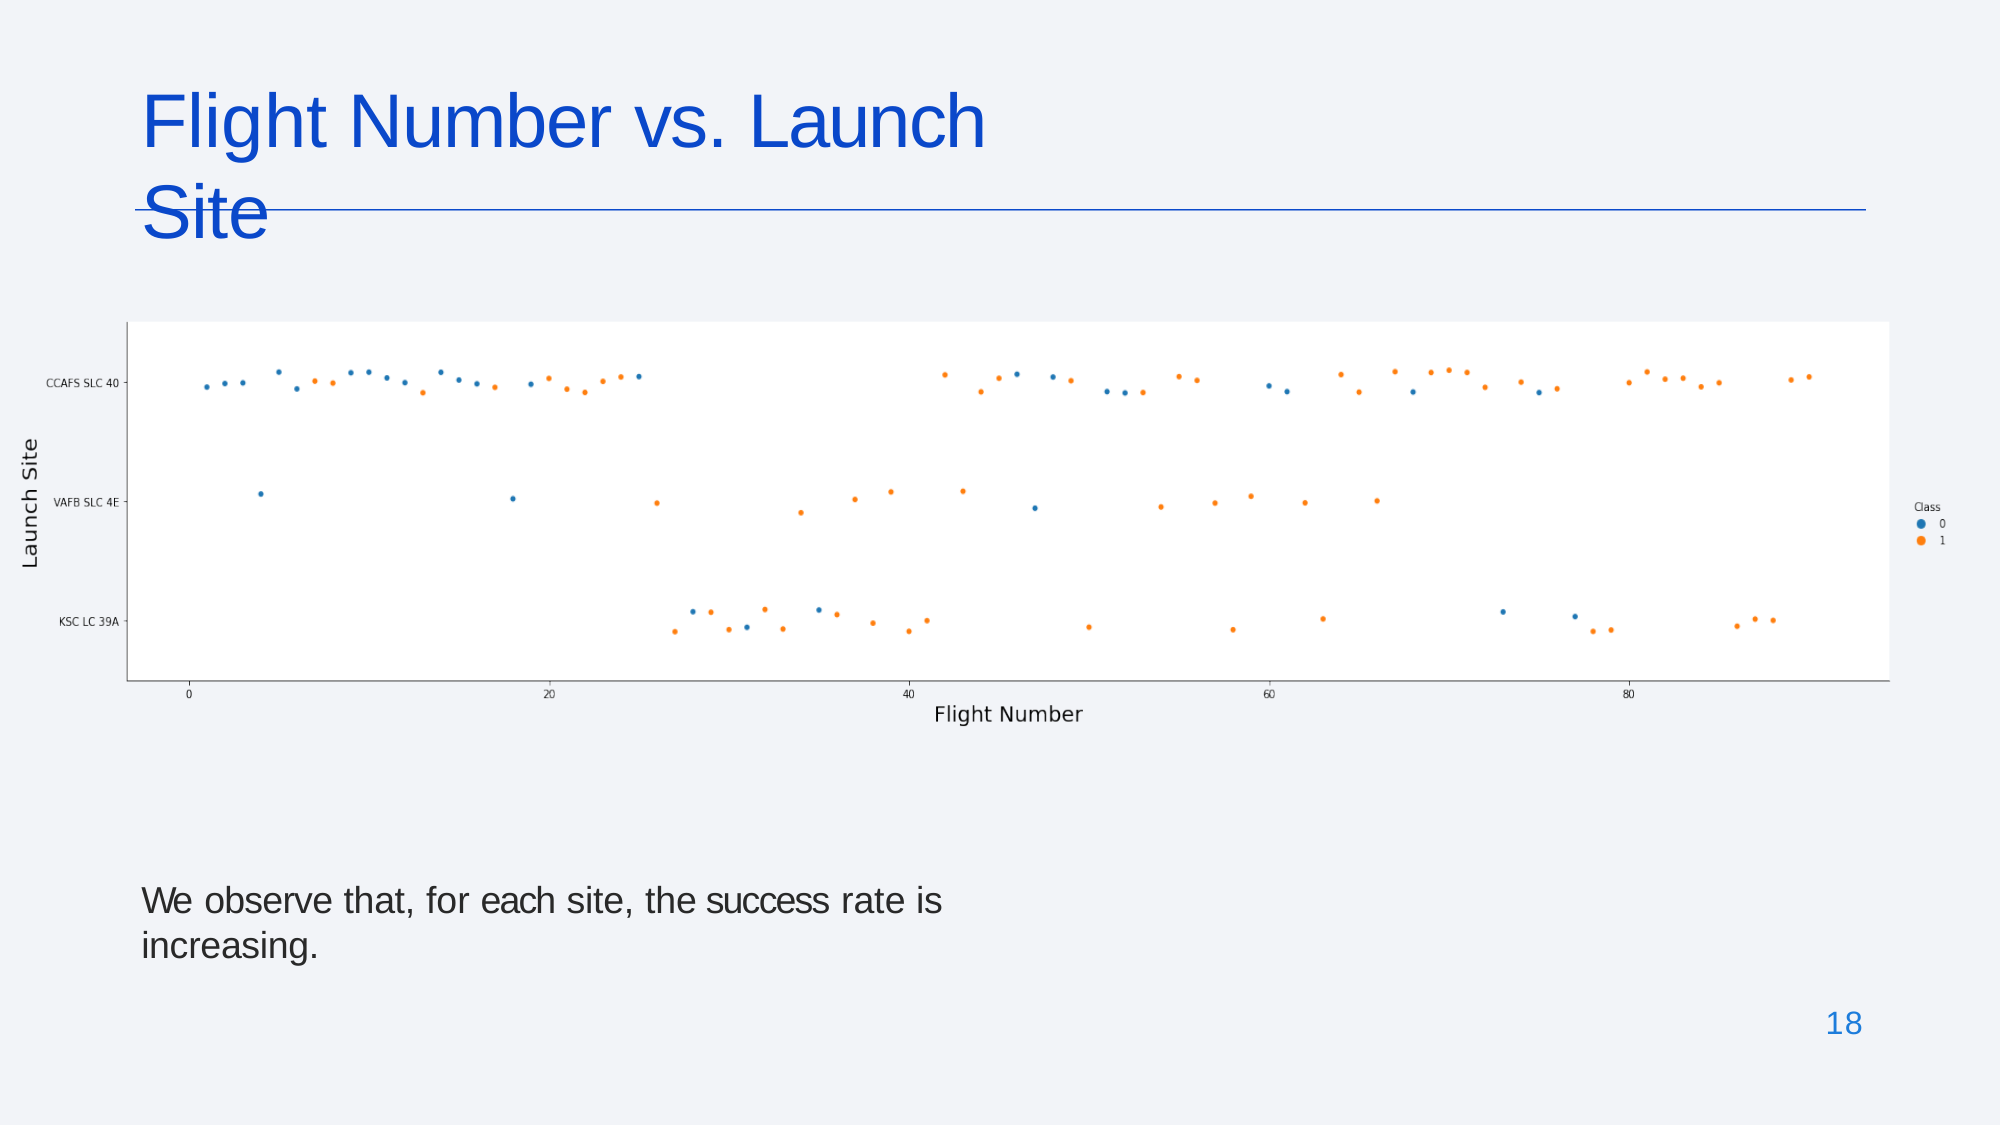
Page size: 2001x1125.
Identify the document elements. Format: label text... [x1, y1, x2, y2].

text_box We observe that, for each site, the success rate is increasing. [139, 873, 1120, 966]
slide_number 18 [1819, 1002, 1875, 1125]
picture [0, 0, 2000, 1125]
title Flight Number vs. Launch Site [139, 68, 1128, 260]
